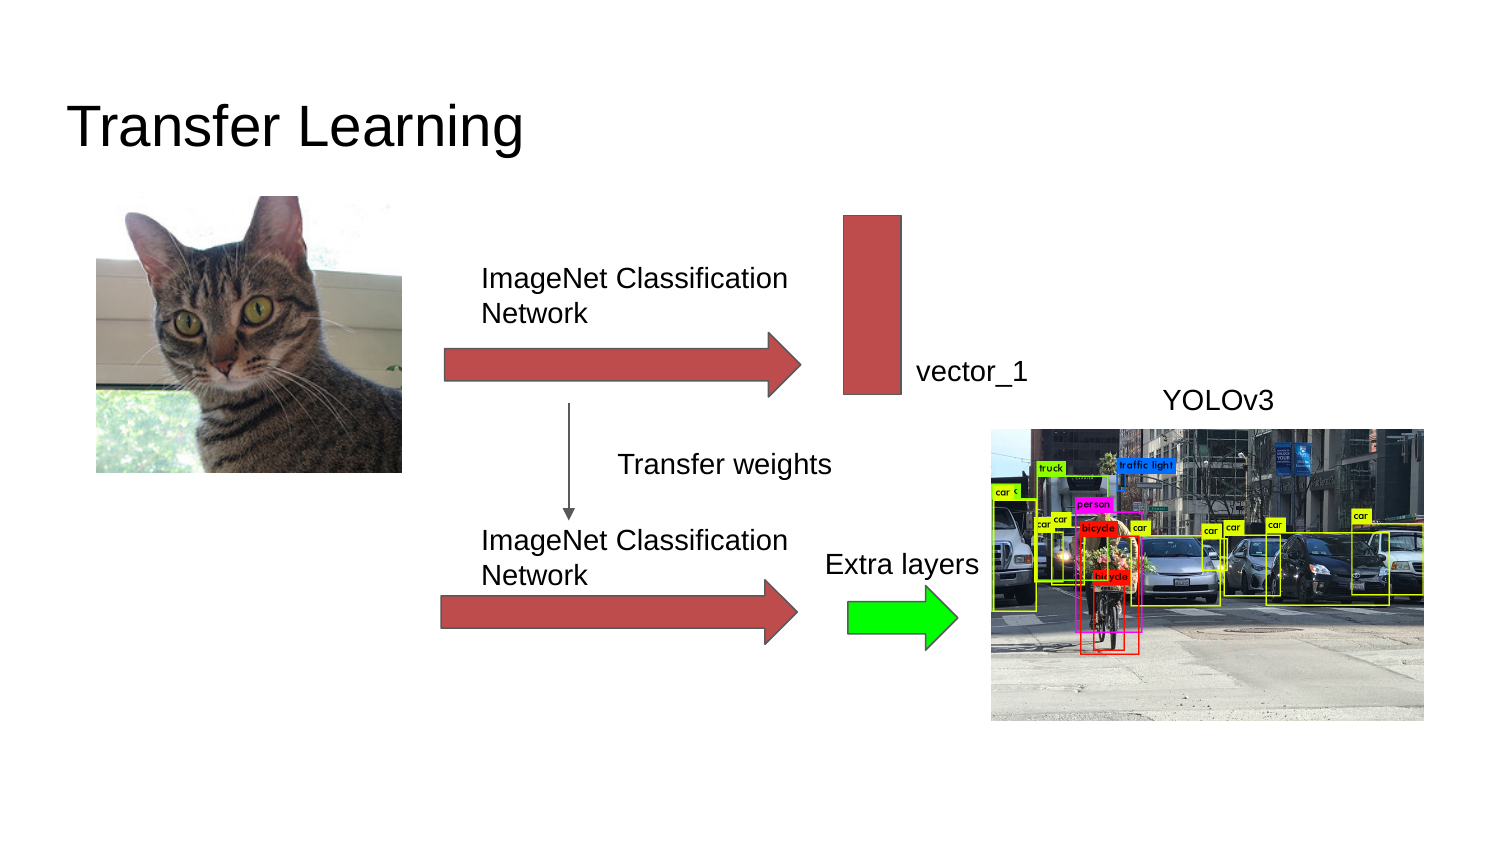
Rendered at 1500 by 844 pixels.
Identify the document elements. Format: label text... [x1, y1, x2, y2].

text_box vector_1 [901, 337, 1093, 402]
text_box [847, 595, 958, 651]
text_box [444, 338, 801, 398]
text_box Extra layers [810, 530, 985, 595]
text_box ImageNet Classification Network [466, 244, 810, 338]
text_box YOLOv3 [1147, 365, 1317, 428]
picture [96, 196, 402, 473]
picture [990, 429, 1425, 721]
text_box Transfer weights [602, 430, 902, 495]
text_box [441, 595, 798, 645]
title Transfer Learning [51, 72, 1449, 167]
text_box [843, 215, 902, 395]
text_box ImageNet Classification Network [466, 506, 810, 601]
